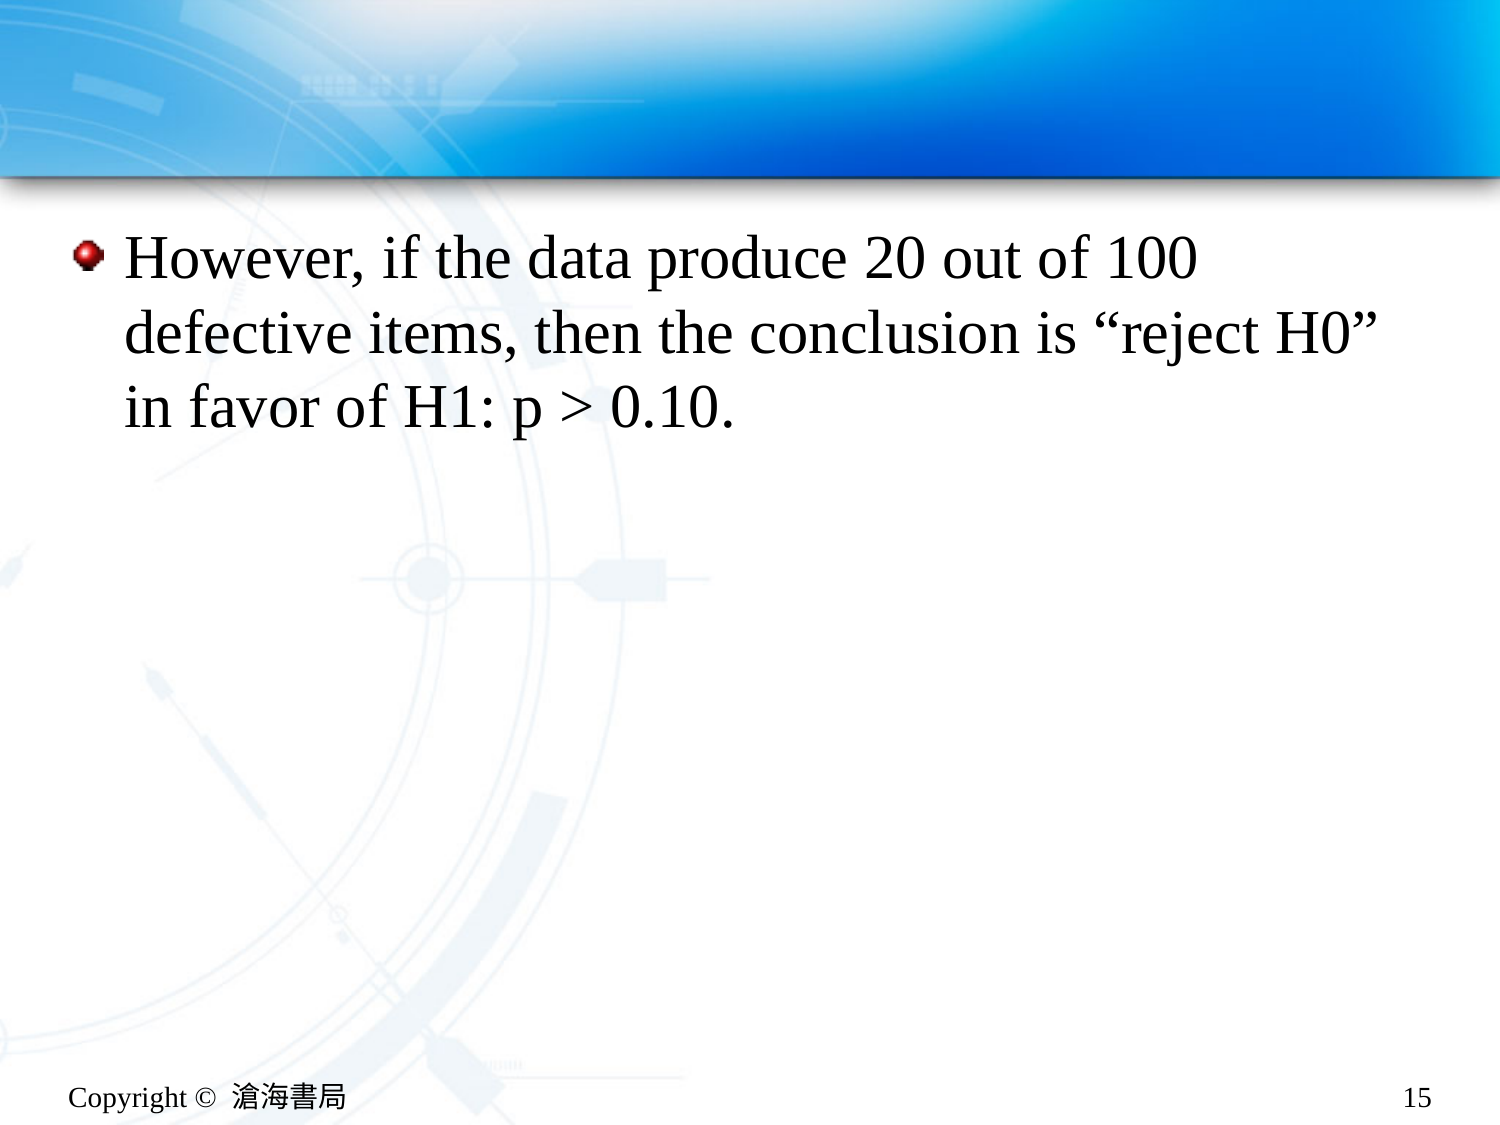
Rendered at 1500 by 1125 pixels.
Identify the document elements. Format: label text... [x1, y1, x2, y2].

slide_number 15 [1134, 1070, 1448, 1125]
picture [0, 0, 1500, 1125]
list However, if the data produce 20 out of 100 defective items, then the conclusion is “reject H0” in favor of H1: p > 0.10. [52, 207, 1448, 1048]
slide_number Copyright © 滄海書局 [52, 1070, 366, 1125]
